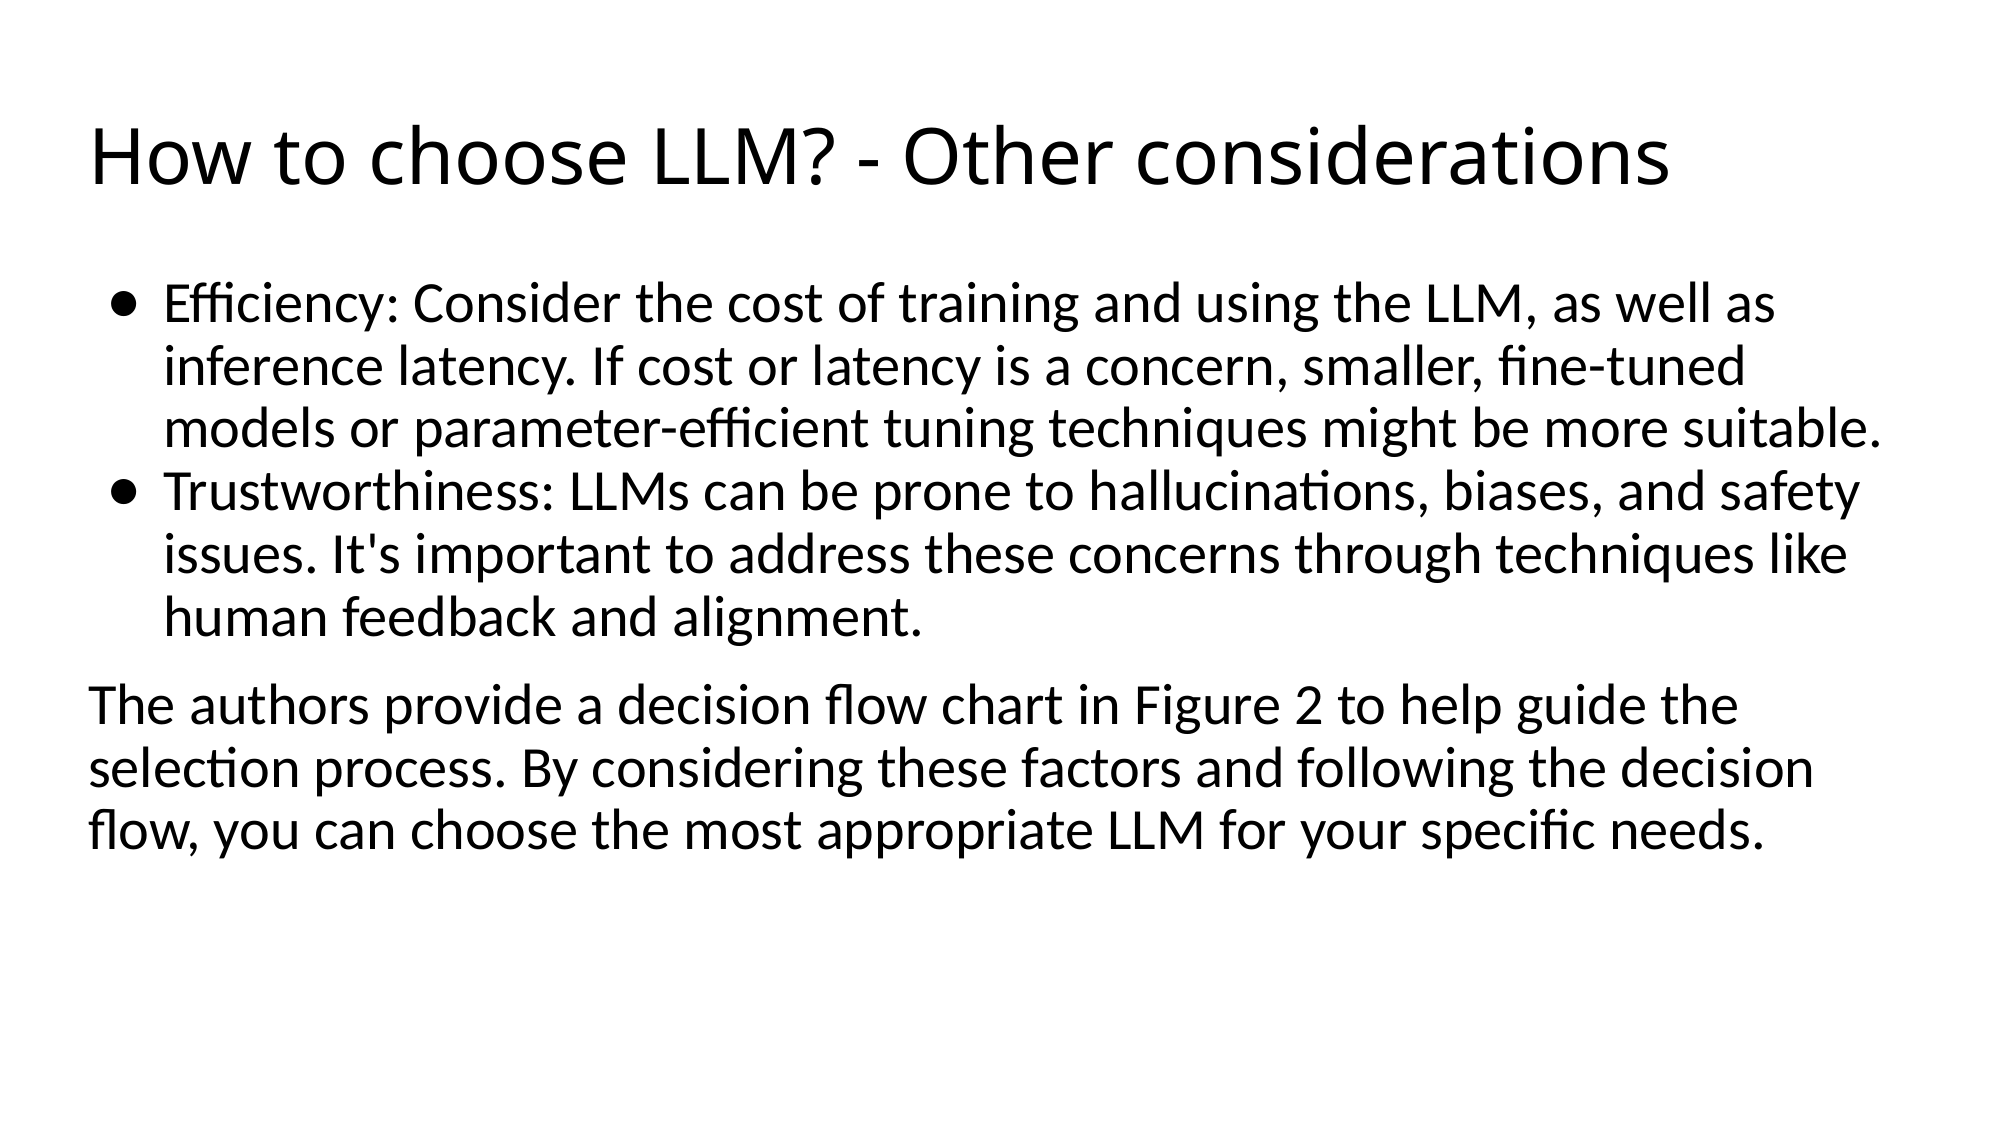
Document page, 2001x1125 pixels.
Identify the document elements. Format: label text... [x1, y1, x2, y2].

list Efficiency: Consider the cost of training and using the LLM, as well as inference latency. If cost or latency is a concern, smaller, fine-tuned models or parameter-efficient tuning techniques might be more suitable. Trustworthiness: LLMs can be prone to hallucinations, biases, and safety issues. It's important to address these concerns through techniques like human feedback and alignment. The authors provide a decision flow chart in Figure 2 to help guide the selection process. By considering these factors and following the decision flow, you can choose the most appropriate LLM for your specific needs. [68, 252, 1932, 1000]
title How to choose LLM? - Other considerations [68, 97, 1932, 223]
